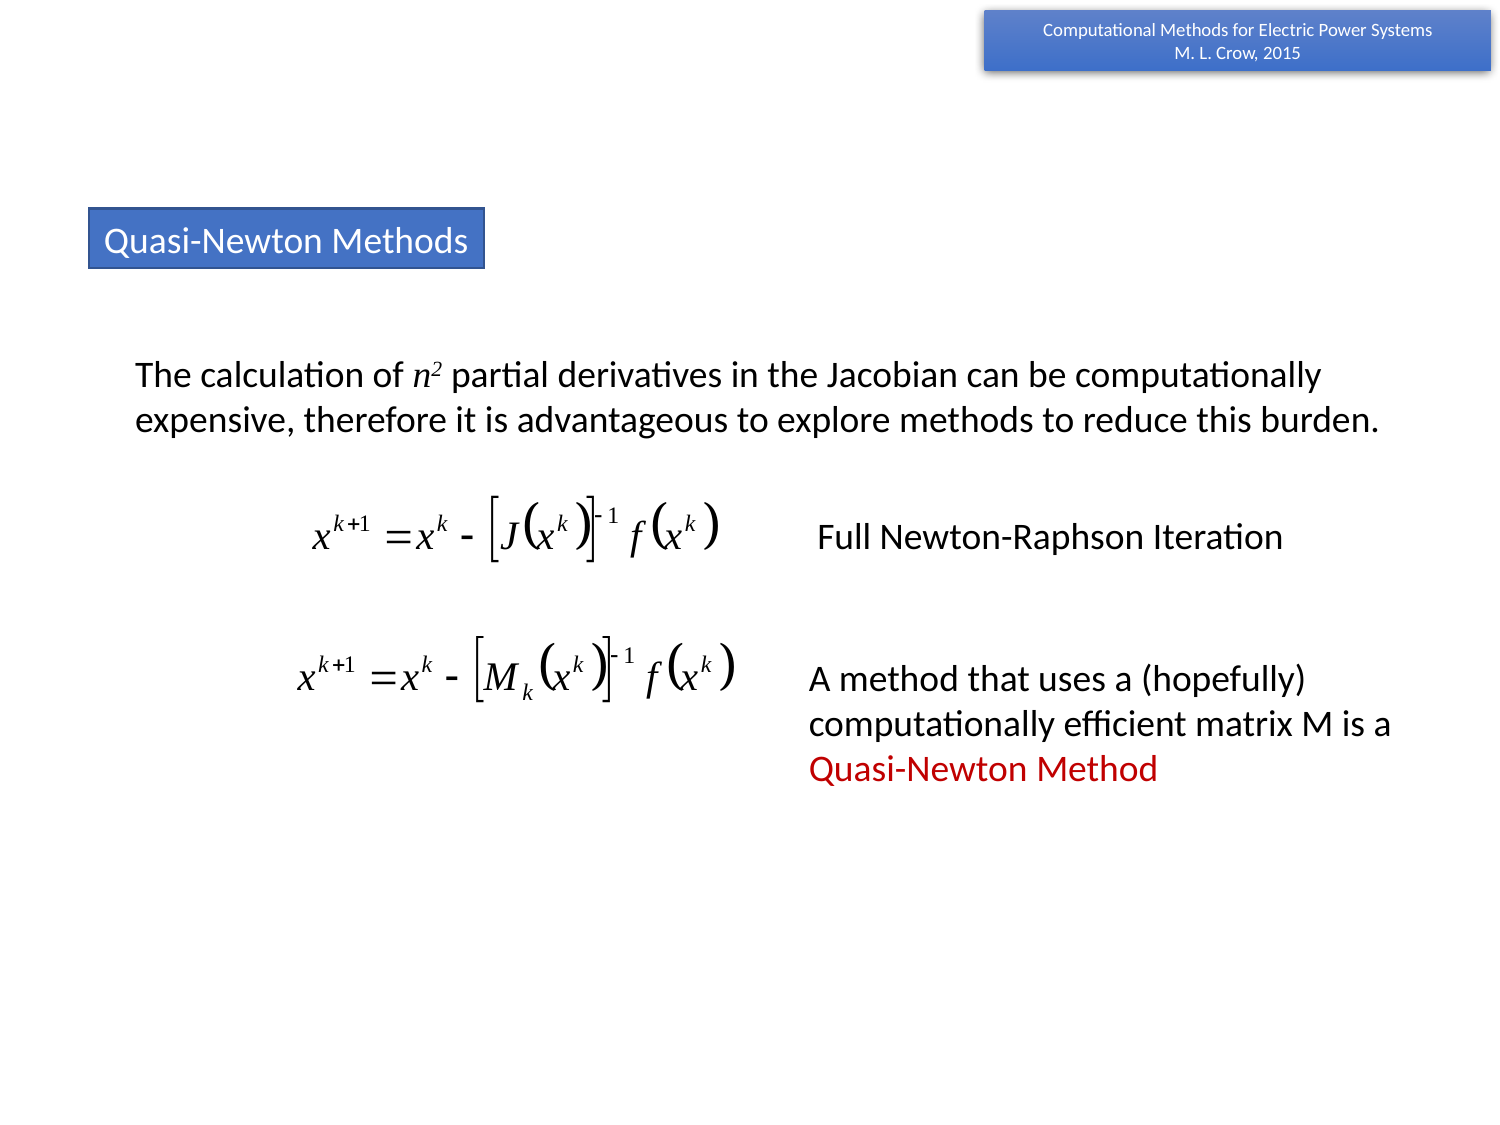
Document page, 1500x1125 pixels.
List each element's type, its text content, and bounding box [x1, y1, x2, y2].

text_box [304, 495, 718, 567]
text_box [289, 636, 734, 711]
text_box Full Newton-Raphson Iteration [793, 504, 1303, 565]
text_box A method that uses a (hopefully) computationally efficient matrix M is a Quasi-Newton Method [793, 646, 1435, 797]
text_box The calculation of n2 partial derivatives in the Jacobian can be computationally expensive, therefore it is advantageous to explore methods to reduce this burden. [120, 342, 1400, 448]
text_box Quasi-Newton Methods [88, 207, 485, 269]
